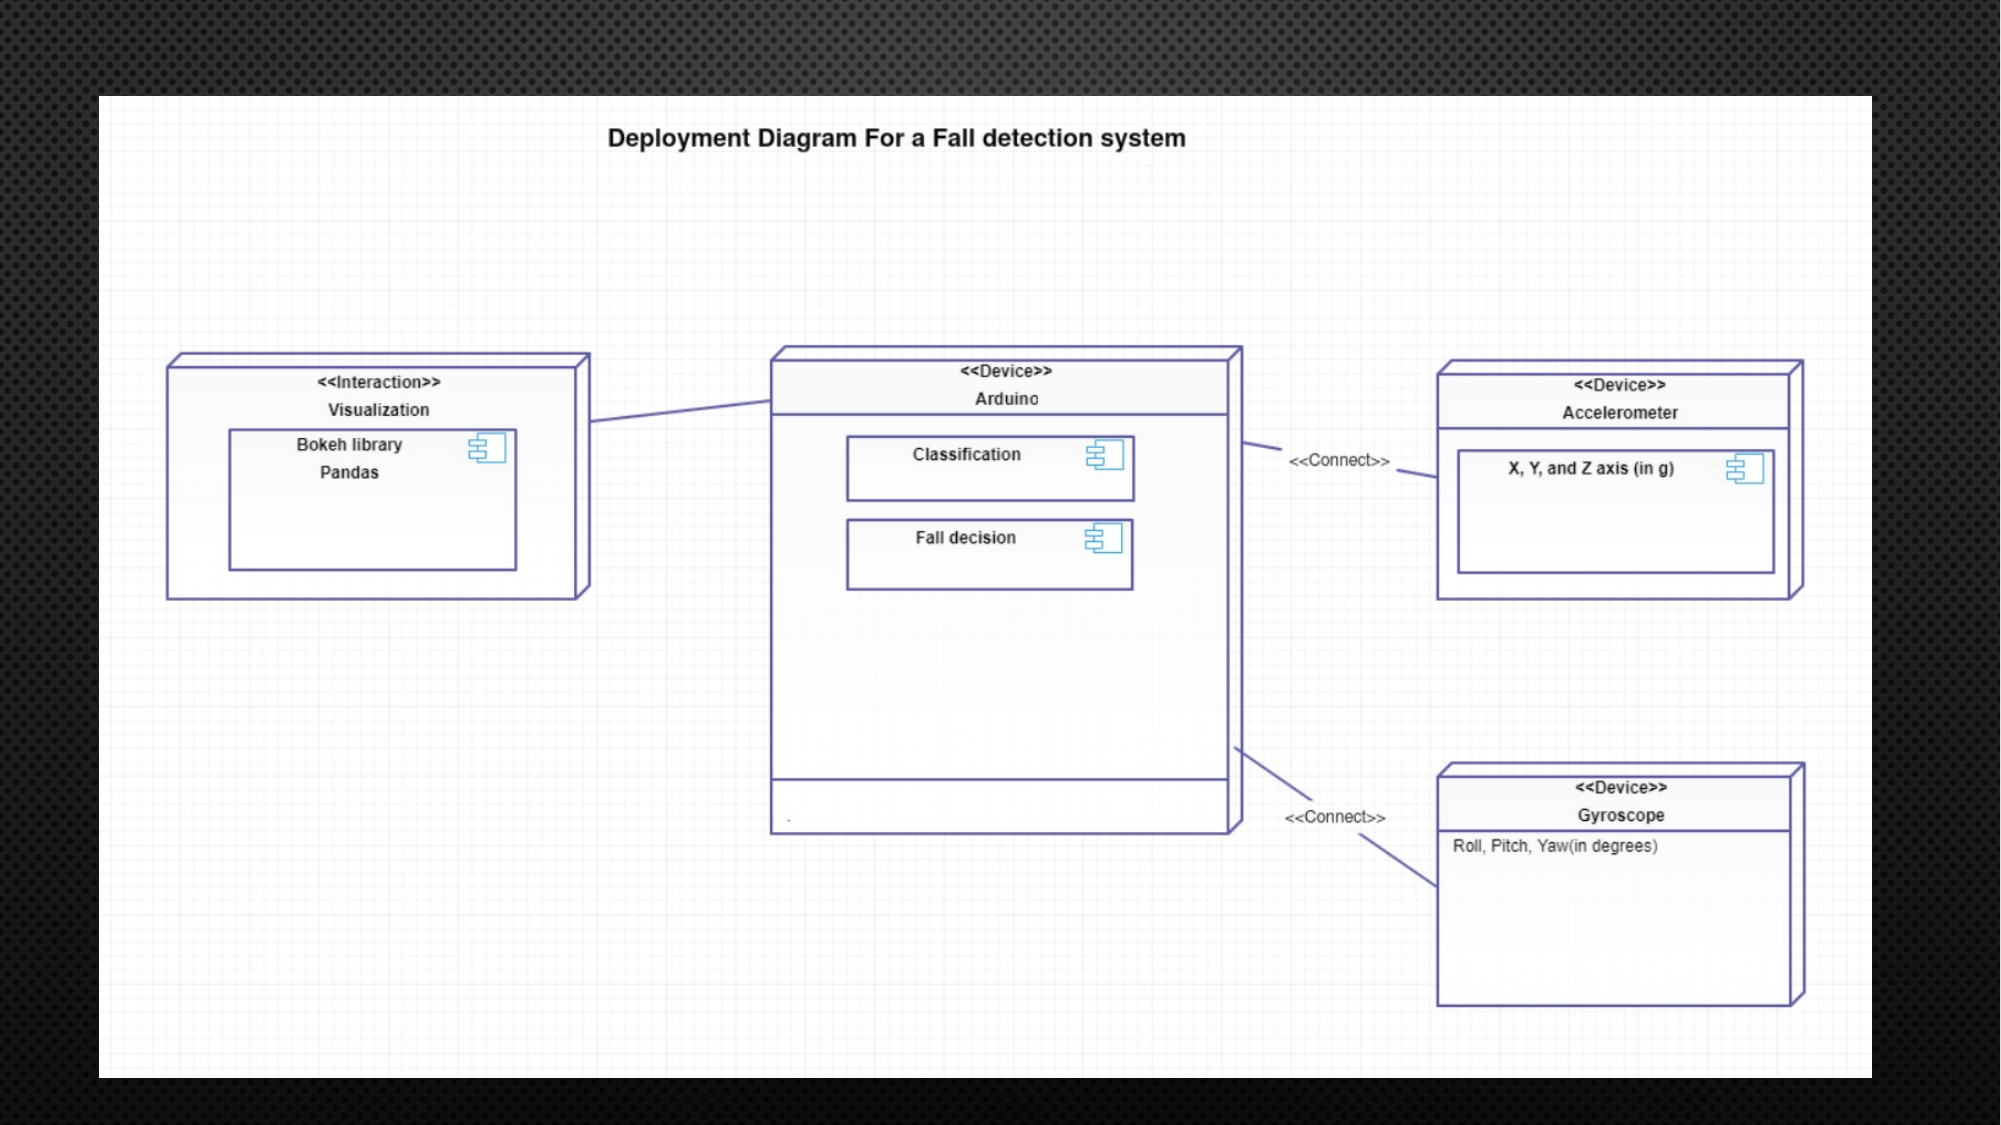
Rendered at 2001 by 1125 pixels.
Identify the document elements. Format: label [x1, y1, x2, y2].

picture [99, 95, 1872, 1078]
